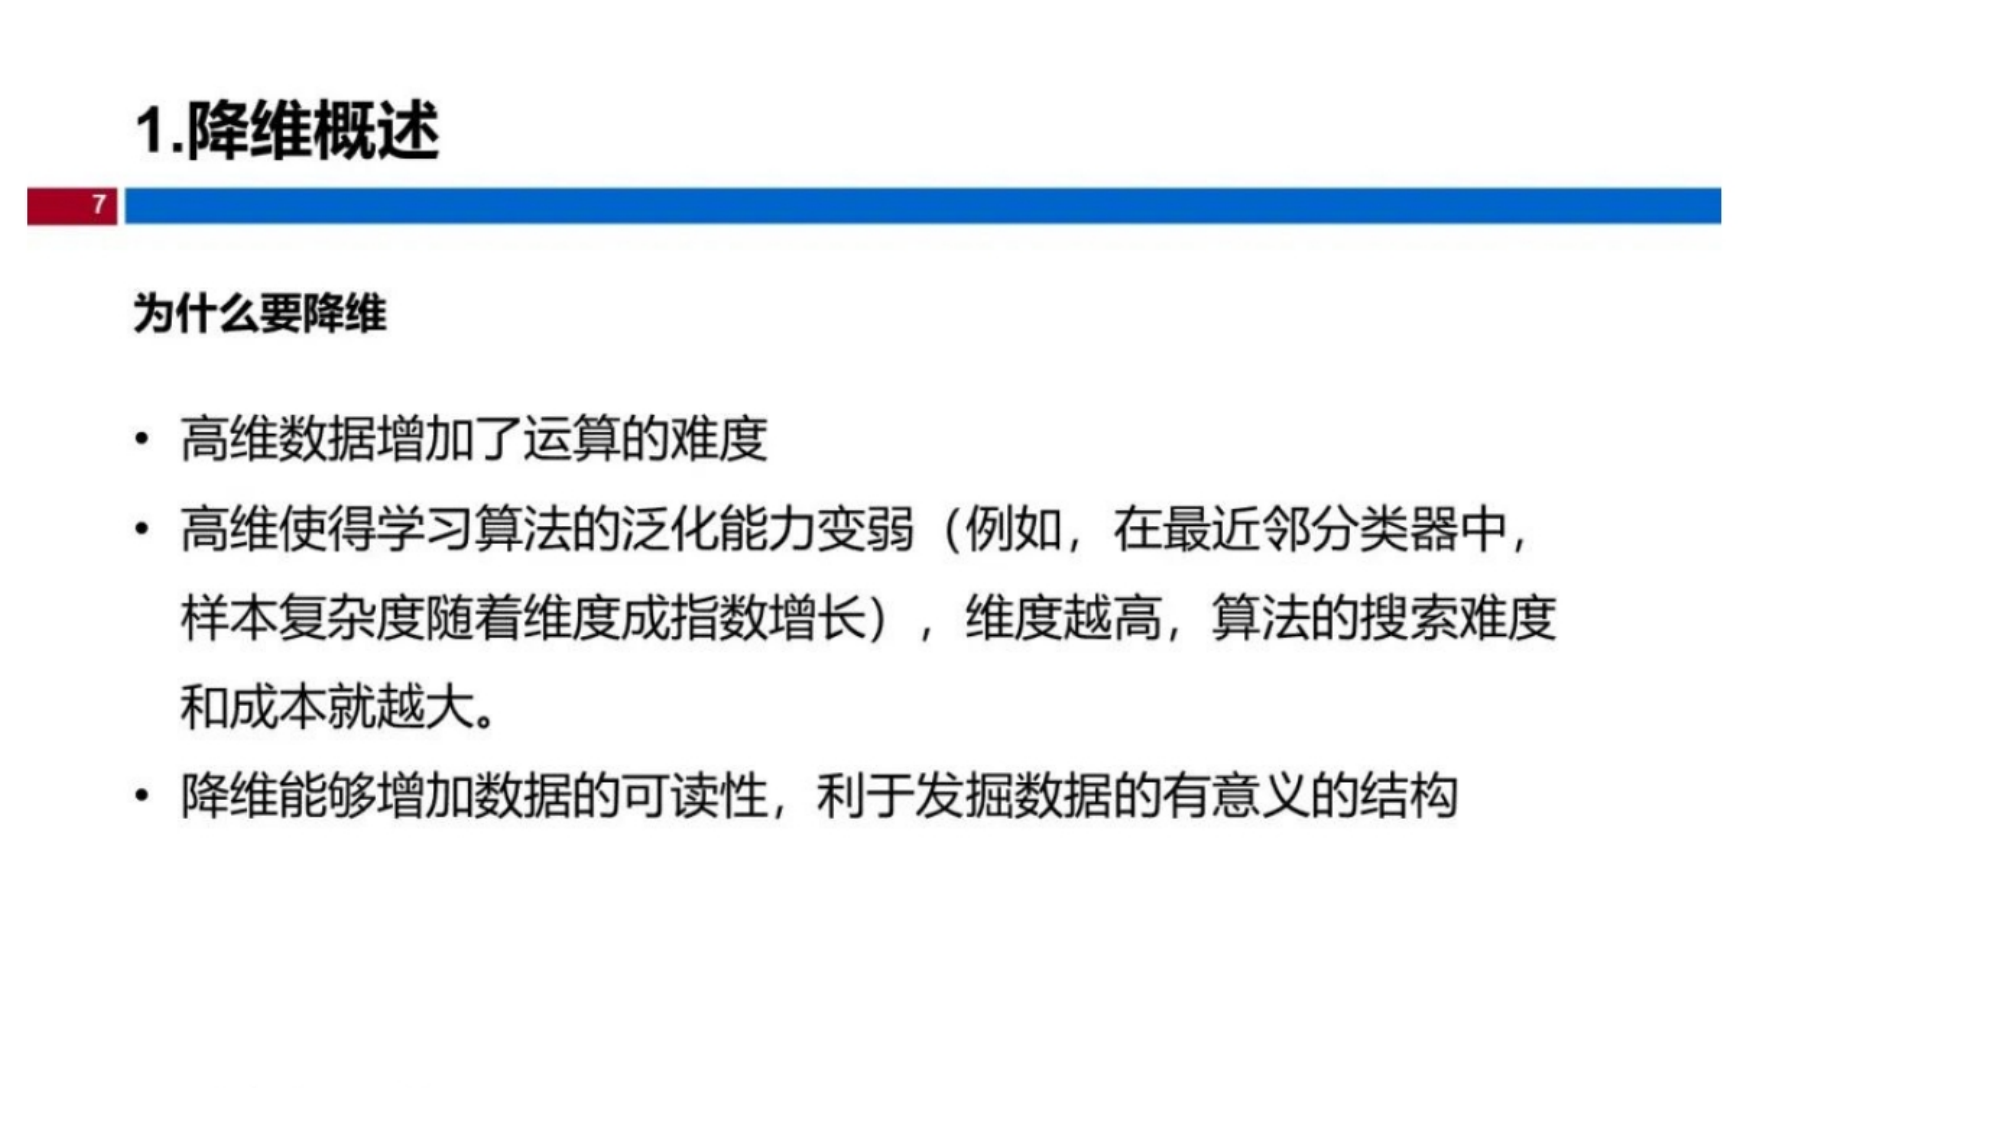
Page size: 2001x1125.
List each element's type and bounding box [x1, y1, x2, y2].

list [0, 59, 1750, 1088]
